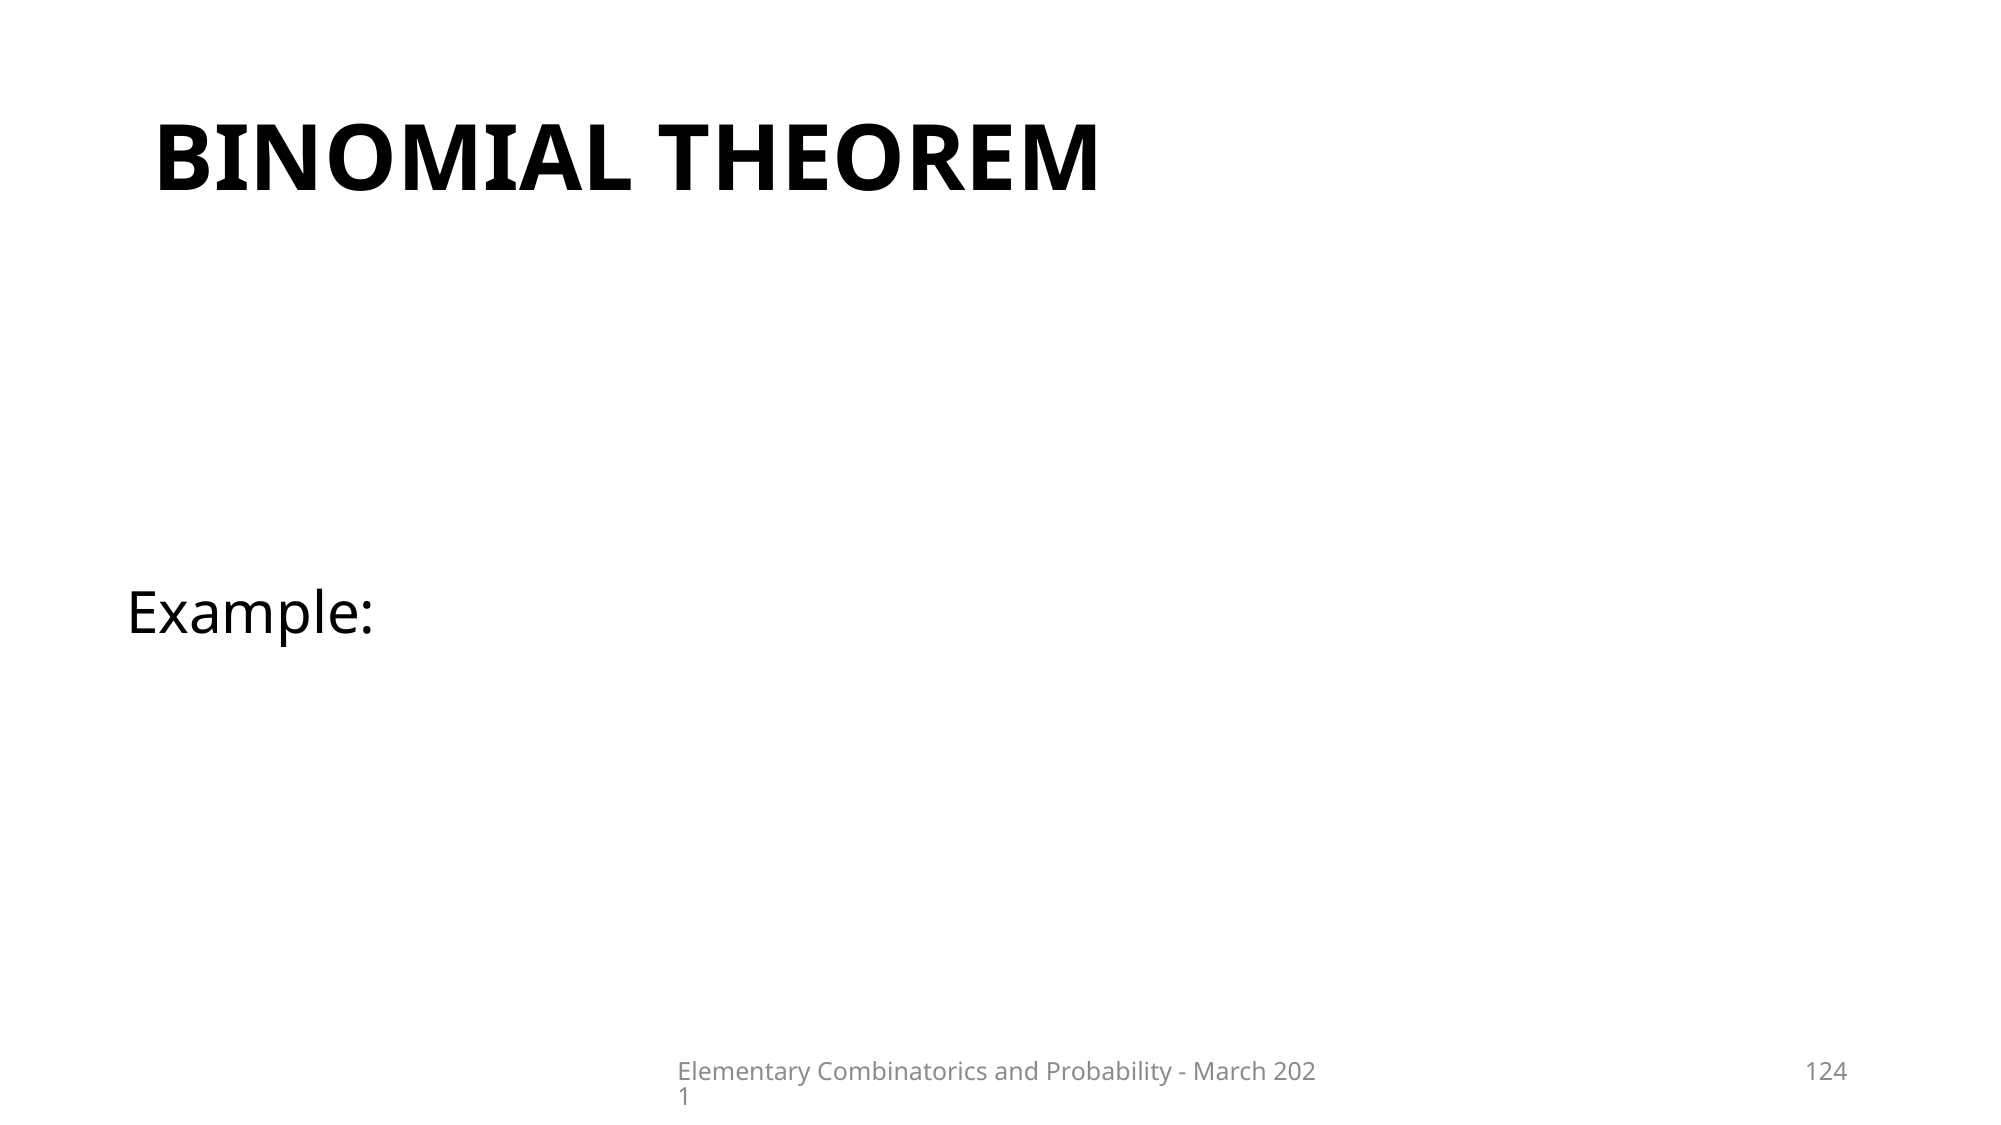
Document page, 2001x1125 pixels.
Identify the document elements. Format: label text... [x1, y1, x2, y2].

footer Elementary Combinatorics and Probability - March 2021 [662, 1042, 1338, 1103]
title Binomial theorem [137, 52, 1863, 270]
slide_number 124 [1412, 1042, 1863, 1103]
